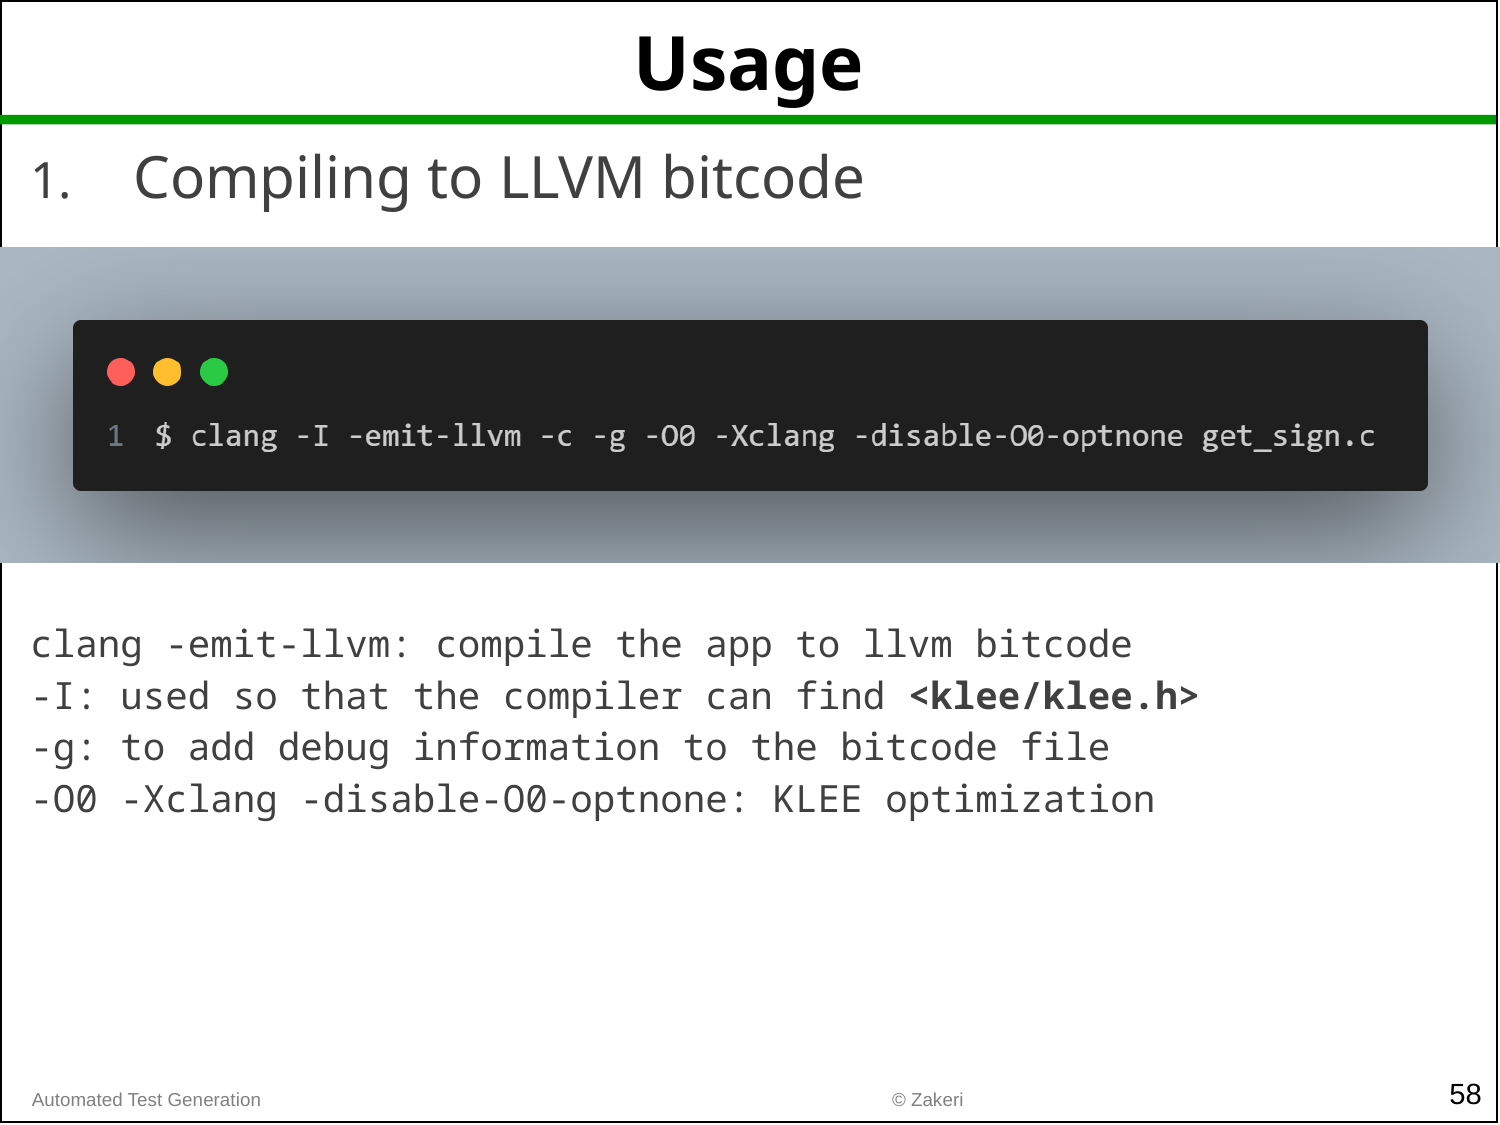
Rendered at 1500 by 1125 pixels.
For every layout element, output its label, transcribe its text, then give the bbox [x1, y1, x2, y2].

title Usage [14, 7, 1483, 125]
footer © Zakeri [690, 1078, 1166, 1118]
list 1. Compiling to LLVM bitcode clang -emit-llvm: compile the app to llvm bitcode -I: used so that the compiler can find <klee/klee.h> -g: to add debug information to the bitcode file -O0 -Xclang -disable-O0-optnone: KLEE optimization [15, 141, 1485, 245]
slide_number 58 [1184, 1077, 1498, 1118]
picture [0, 246, 1500, 563]
list 1. Compiling to LLVM bitcode clang -emit-llvm: compile the app to llvm bitcode -I: used so that the compiler can find <klee/klee.h> -g: to add debug information to the bitcode file -O0 -Xclang -disable-O0-optnone: KLEE optimization [15, 571, 1485, 1074]
slide_number Automated Test Generation [16, 1080, 657, 1118]
